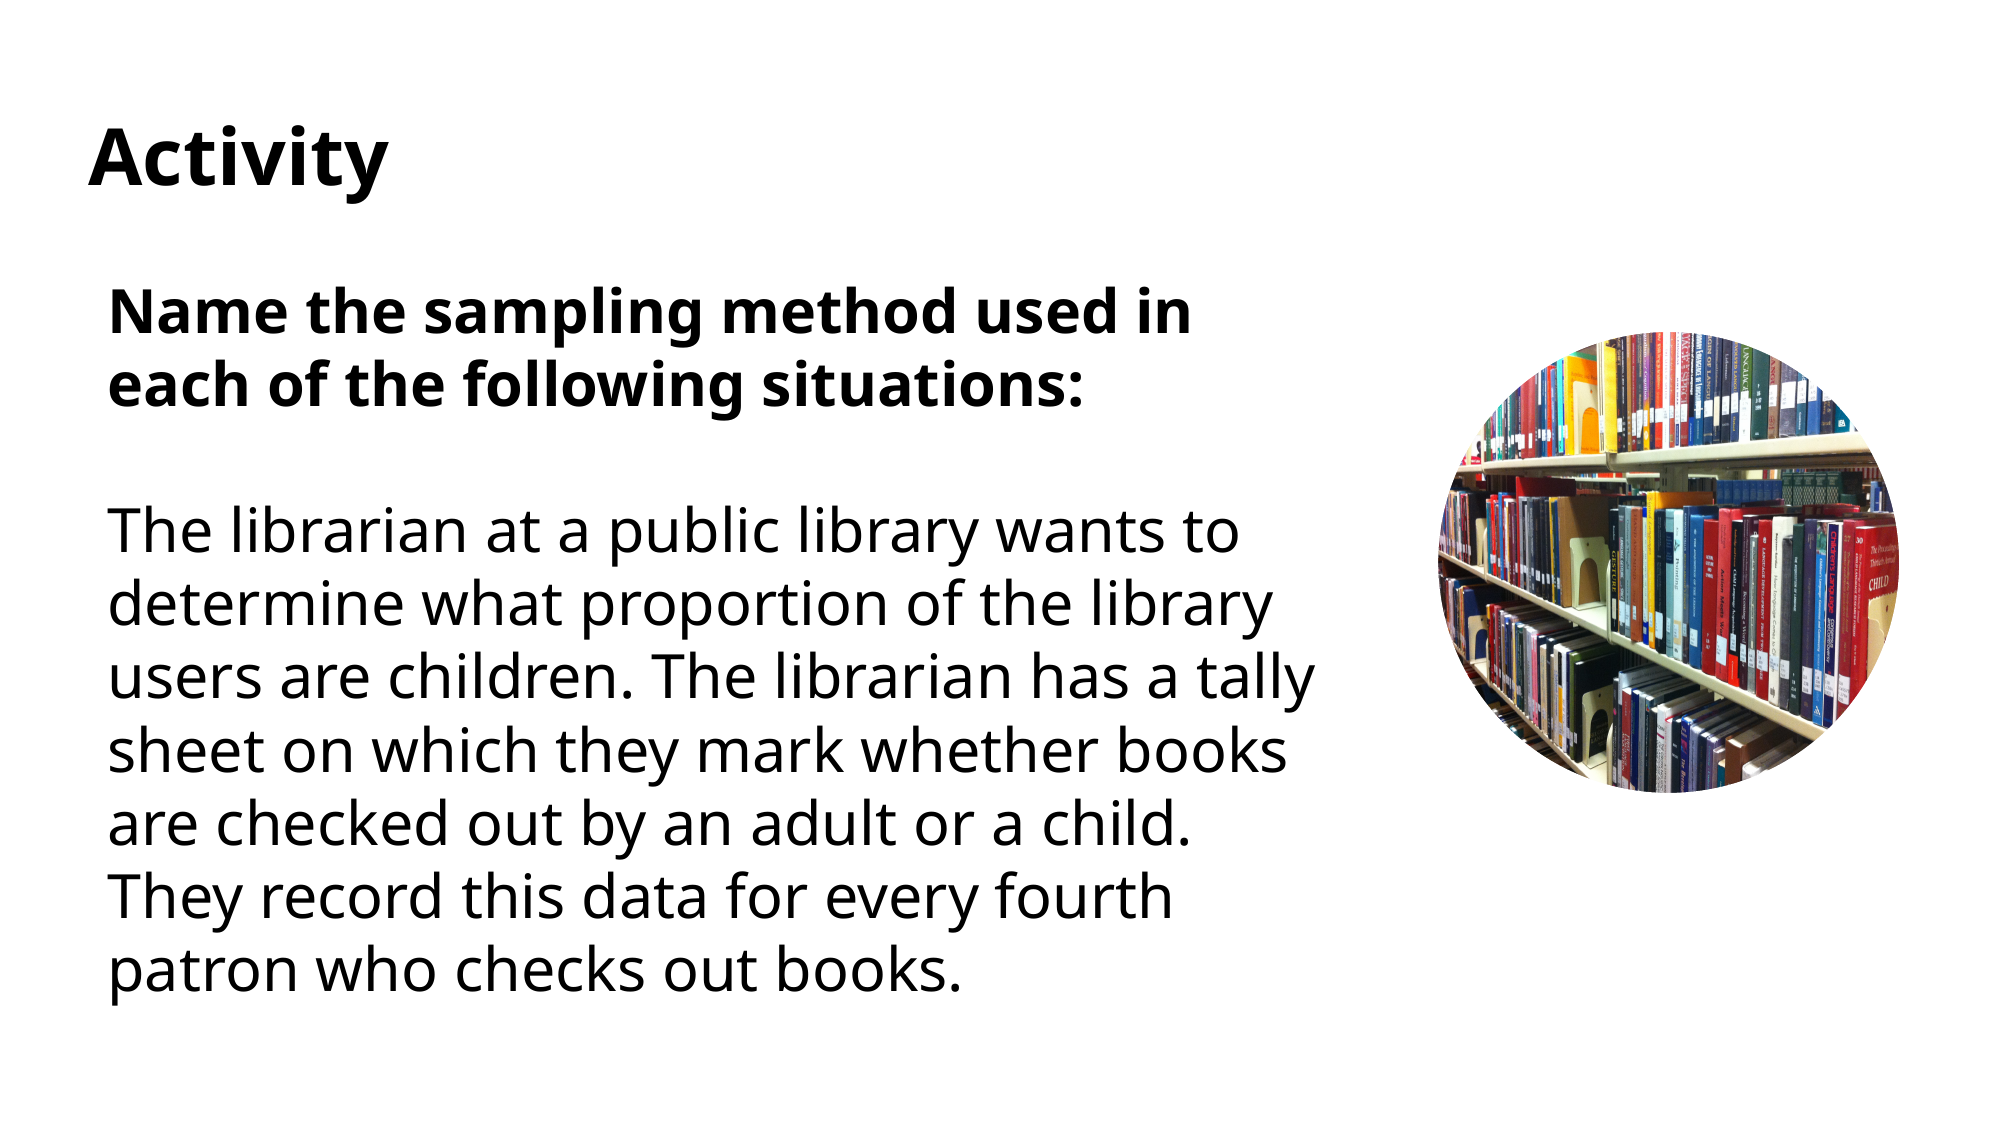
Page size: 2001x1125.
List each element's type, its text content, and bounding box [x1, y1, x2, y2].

title Activity [68, 97, 1932, 223]
list Name the sampling method used in each of the following situations: The librarian at a public library wants to determine what proportion of the library users are children. The librarian has a tally sheet on which they mark whether books are checked out by an adult or a child. They record this data for every fourth patron who checks out books. [68, 252, 1360, 1086]
text_box [1435, 328, 1903, 797]
